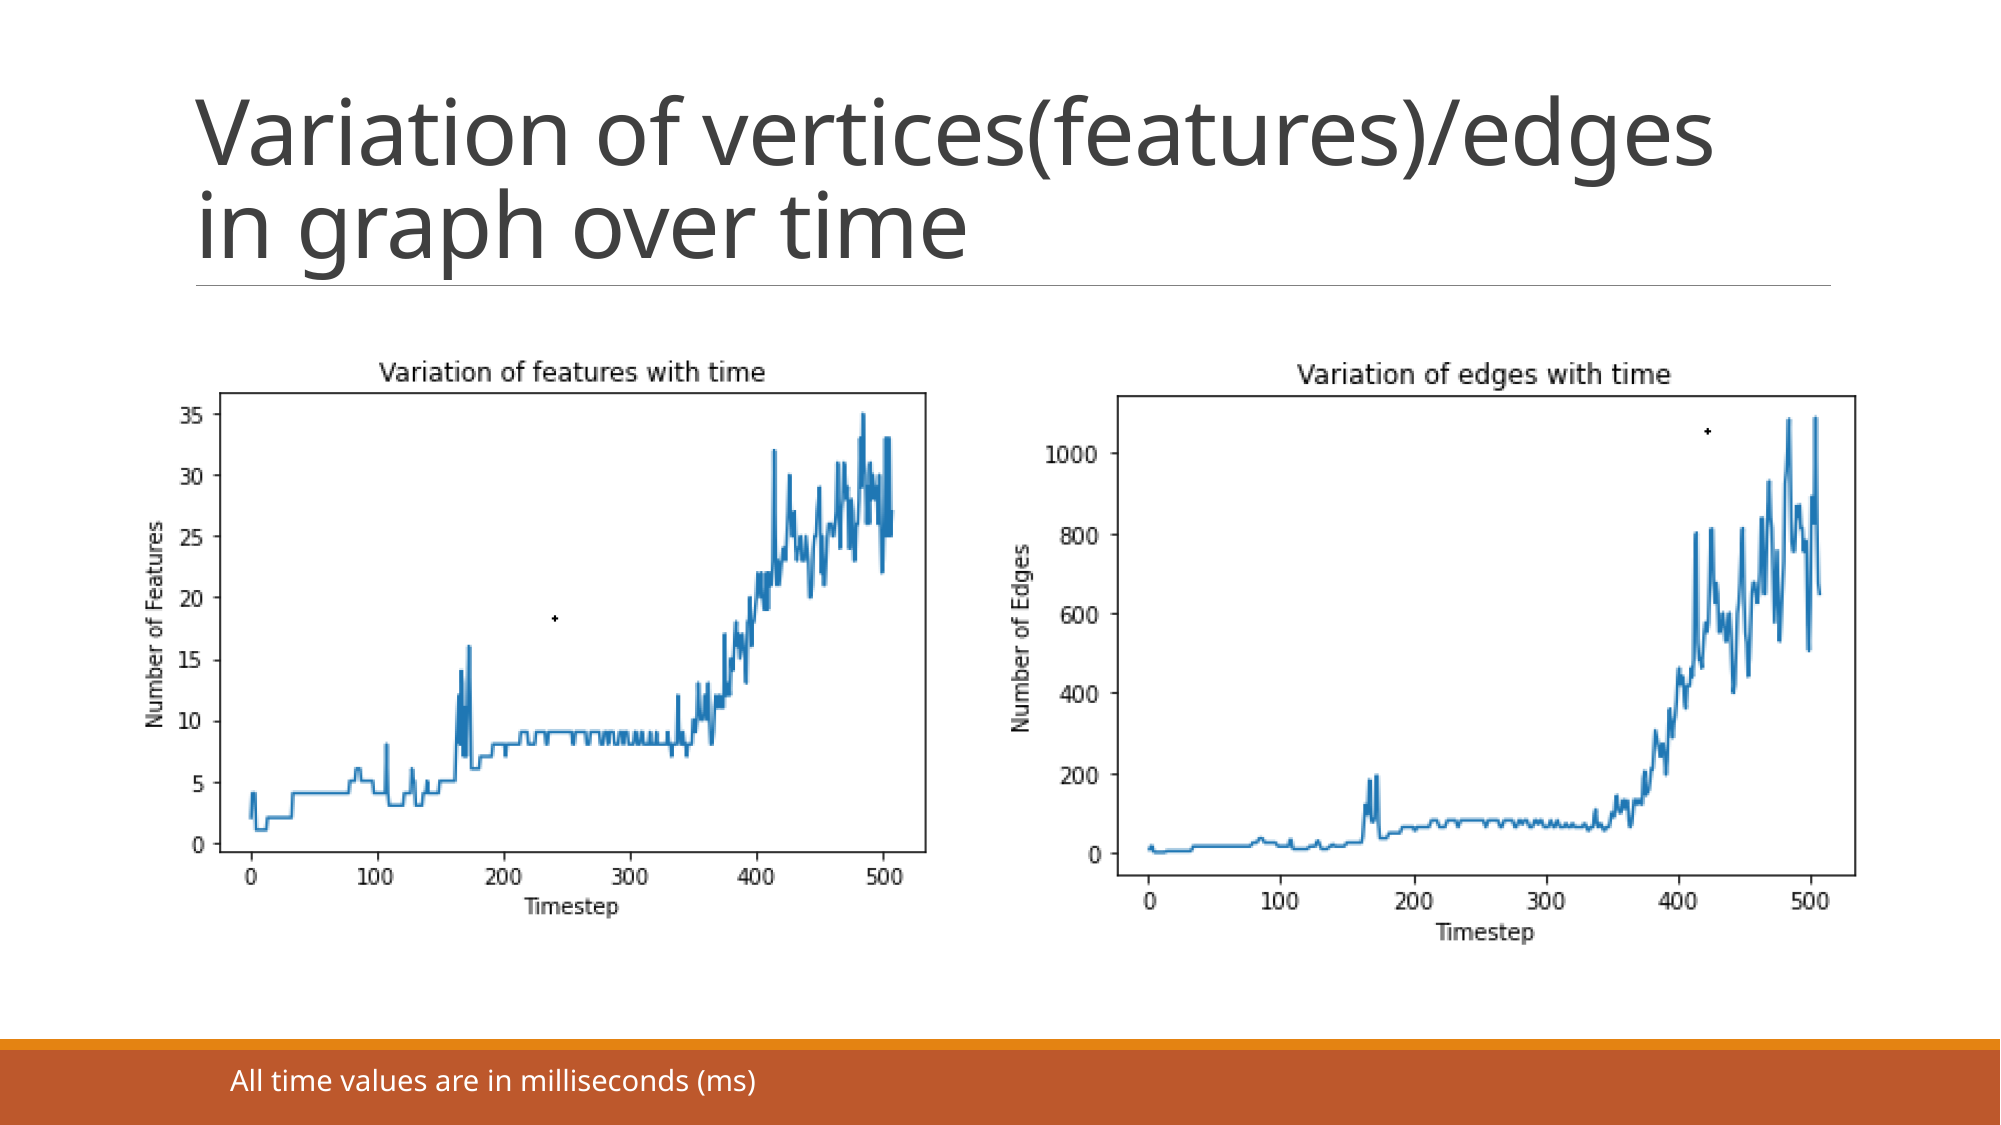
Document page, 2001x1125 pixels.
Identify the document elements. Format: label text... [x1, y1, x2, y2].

title Variation of vertices(features)/edges in graph over time [180, 47, 1830, 285]
text_box All time values are in milliseconds (ms) [214, 1055, 1138, 1105]
picture [999, 349, 1863, 959]
picture [136, 349, 934, 929]
